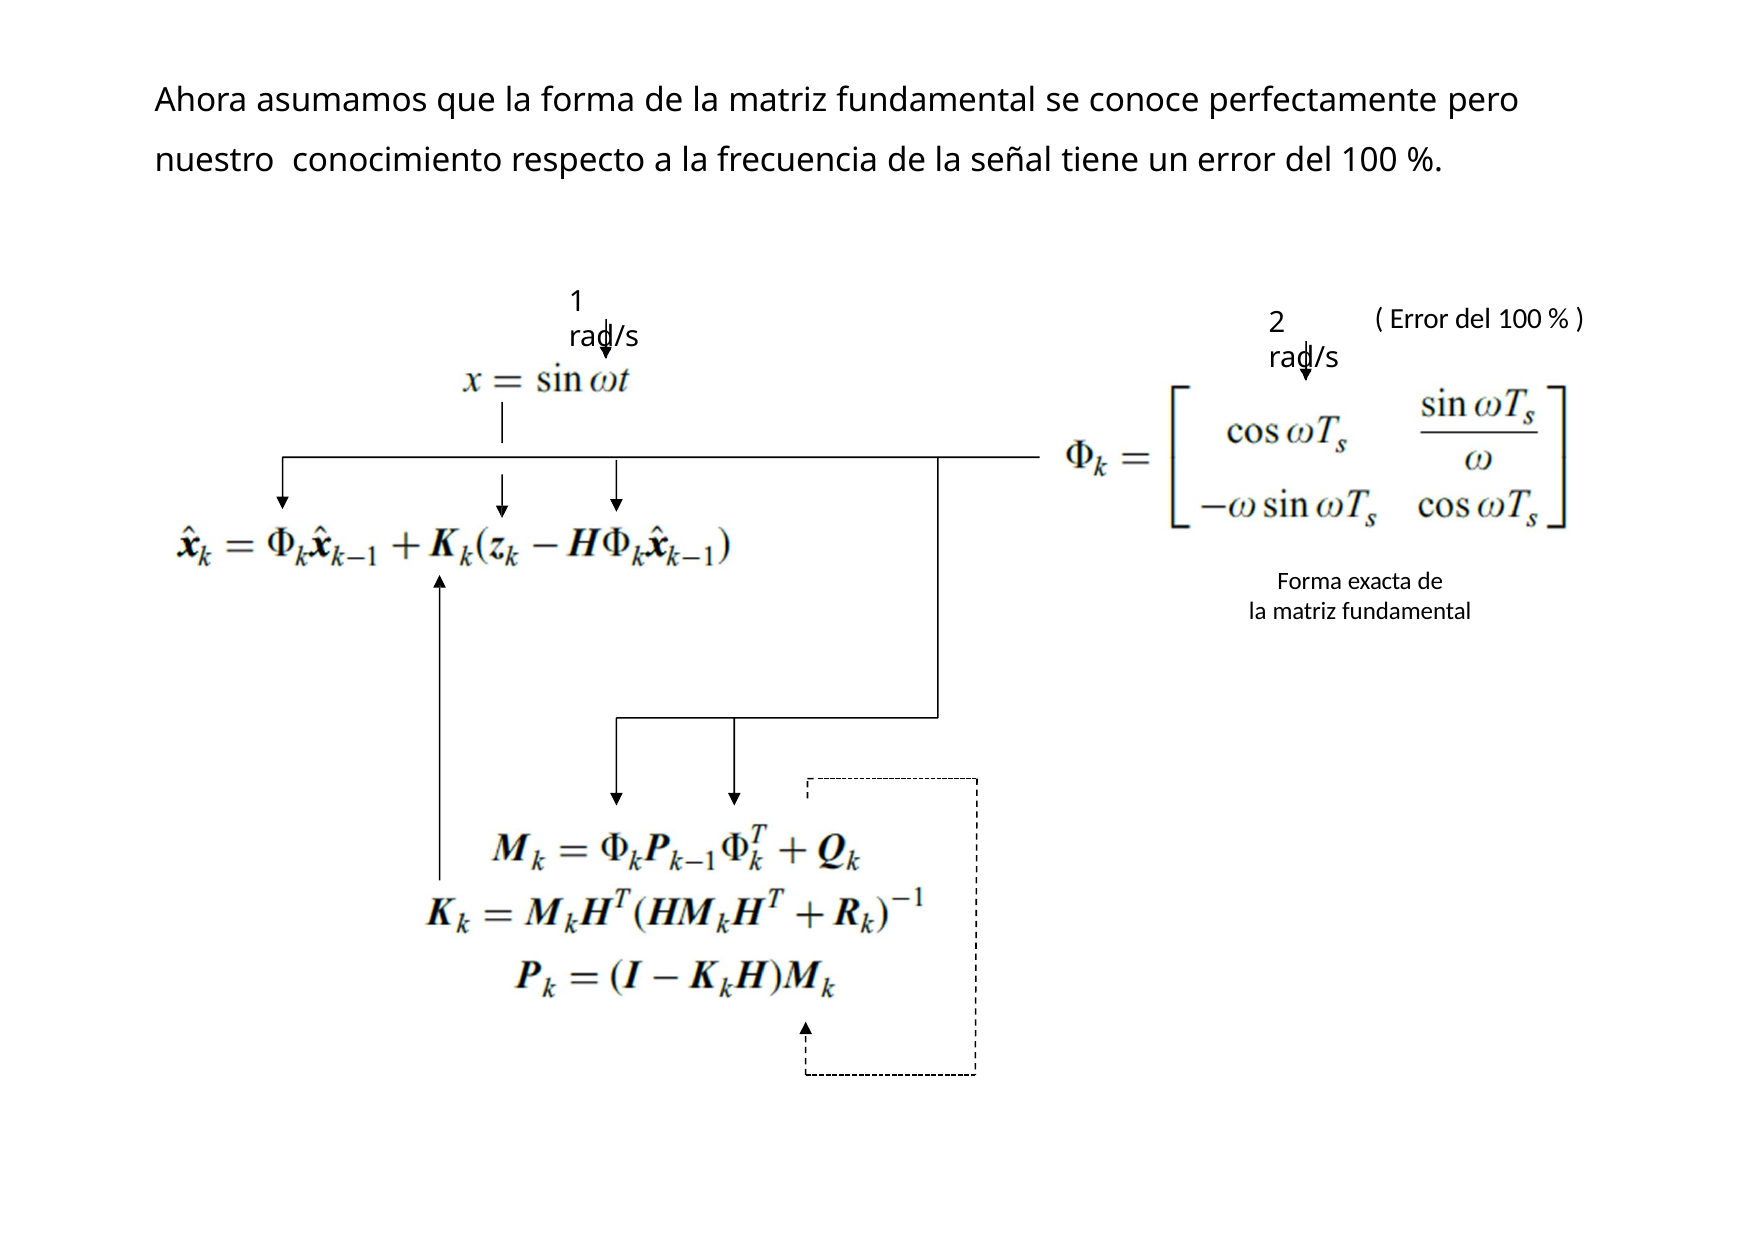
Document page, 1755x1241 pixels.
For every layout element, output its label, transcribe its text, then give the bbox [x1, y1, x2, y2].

text_box 2 rad/s [1266, 301, 1361, 374]
text_box [495, 474, 509, 518]
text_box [458, 319, 634, 395]
picture [1062, 341, 1571, 533]
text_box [806, 777, 978, 799]
text_box Forma exacta de la matriz fundamental [1248, 562, 1477, 625]
text_box ( Error del 100 % ) [1372, 297, 1589, 335]
text_box 1 rad/s [566, 279, 661, 352]
picture [171, 524, 734, 569]
text_box [276, 456, 938, 510]
text_box [610, 459, 623, 512]
text_box Ahora asumamos que la forma de la matriz fundamental se conoce perfectamente pero nuestro conocimiento respecto a la frecuencia de la señal tiene un error del 100 %. [152, 56, 1568, 178]
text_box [423, 574, 926, 999]
text_box [930, 456, 1040, 719]
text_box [799, 1021, 976, 1077]
